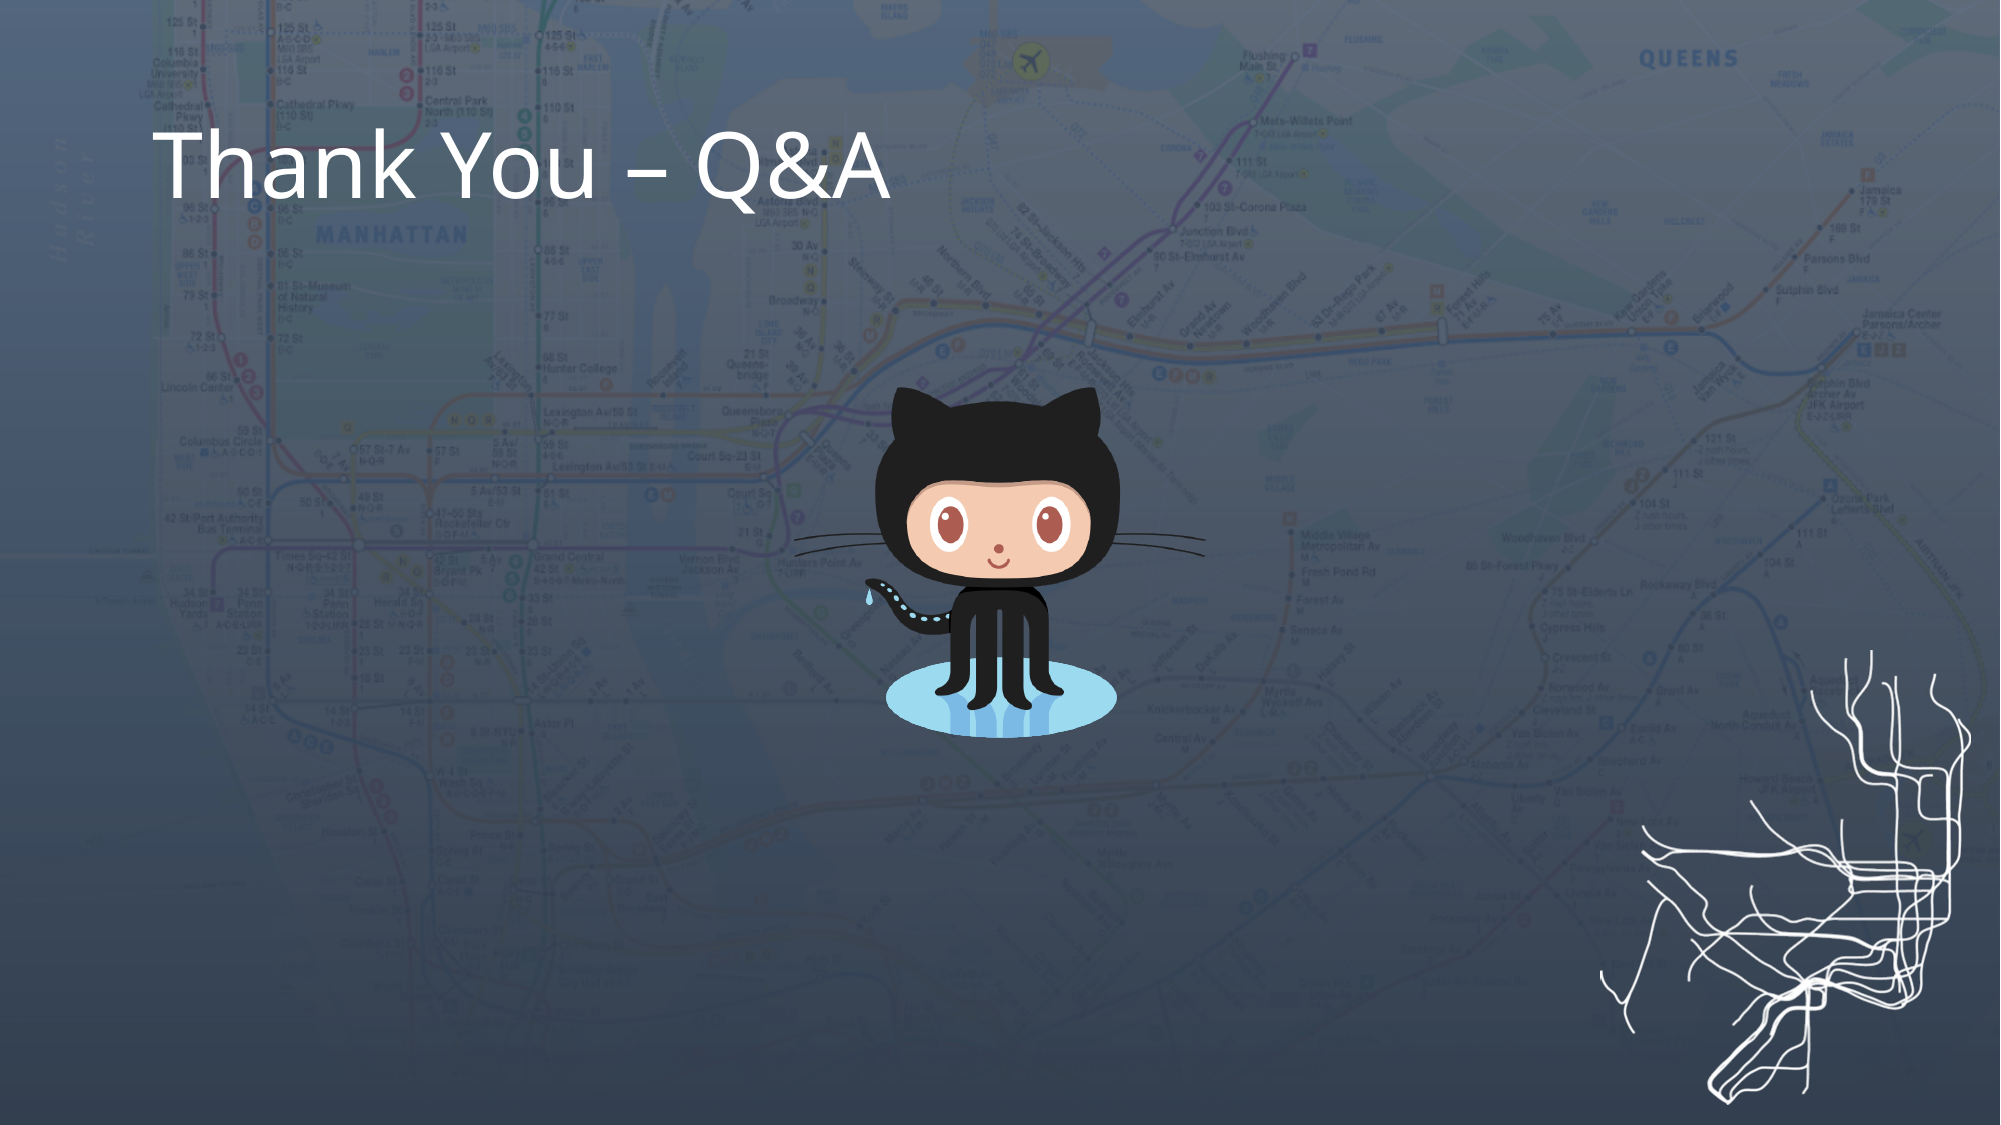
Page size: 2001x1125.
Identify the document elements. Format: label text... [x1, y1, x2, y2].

title Thank You – Q&A [137, 59, 1863, 278]
picture [780, 380, 1220, 745]
picture [1600, 650, 1971, 1105]
